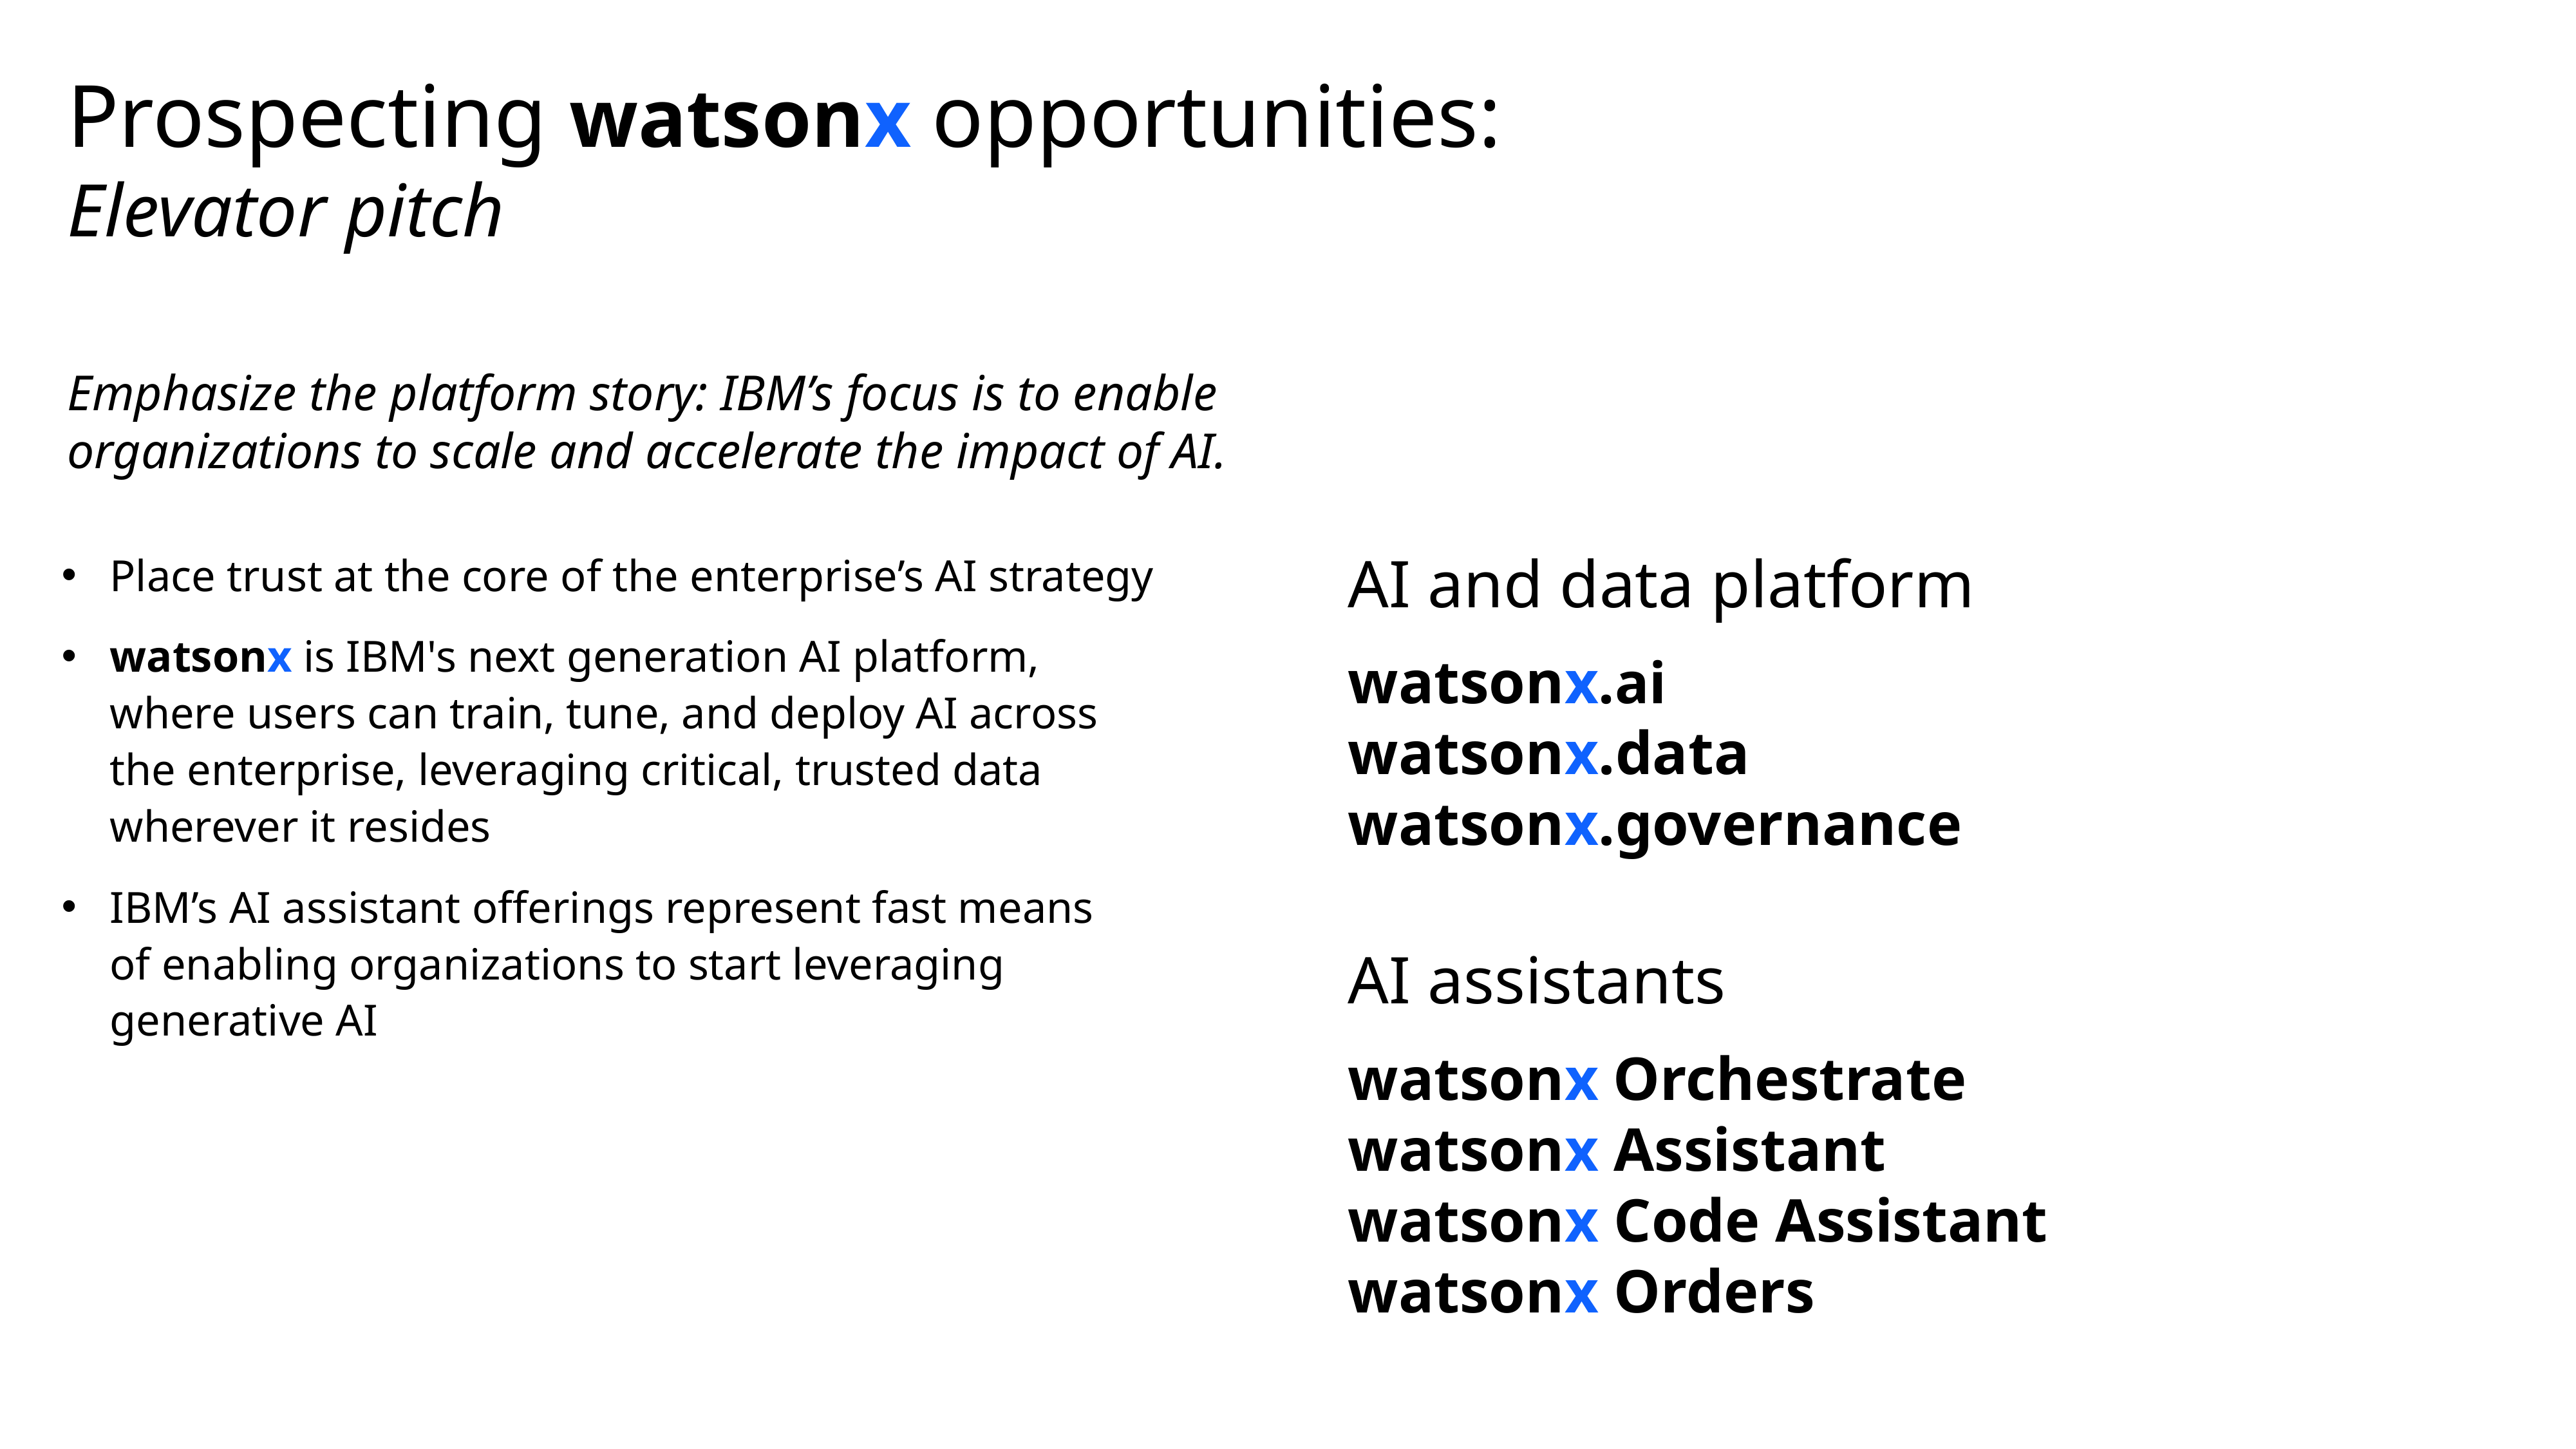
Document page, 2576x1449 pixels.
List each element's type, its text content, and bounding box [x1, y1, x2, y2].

title Prospecting watsonx opportunities: Elevator pitch [67, 61, 1993, 267]
text_box AI and data platform watsonx.ai watsonx.data watsonx.governance AI assistants watsonx Orchestrate watsonx Assistant watsonx Code Assistant watsonx Orders [1348, 543, 2260, 1309]
text_box Place trust at the core of the enterprise’s AI strategy watsonx is IBM's next generation AI platform, where users can train, tune, and deploy AI across the enterprise, leveraging critical, trusted data wherever it resides IBM’s AI assistant offerings represent fast means of enabling organizations to start leveraging generative AI [61, 543, 1195, 1189]
text_box Emphasize the platform story: IBM’s focus is to enable organizations to scale and accelerate the impact of AI. [67, 362, 1263, 478]
